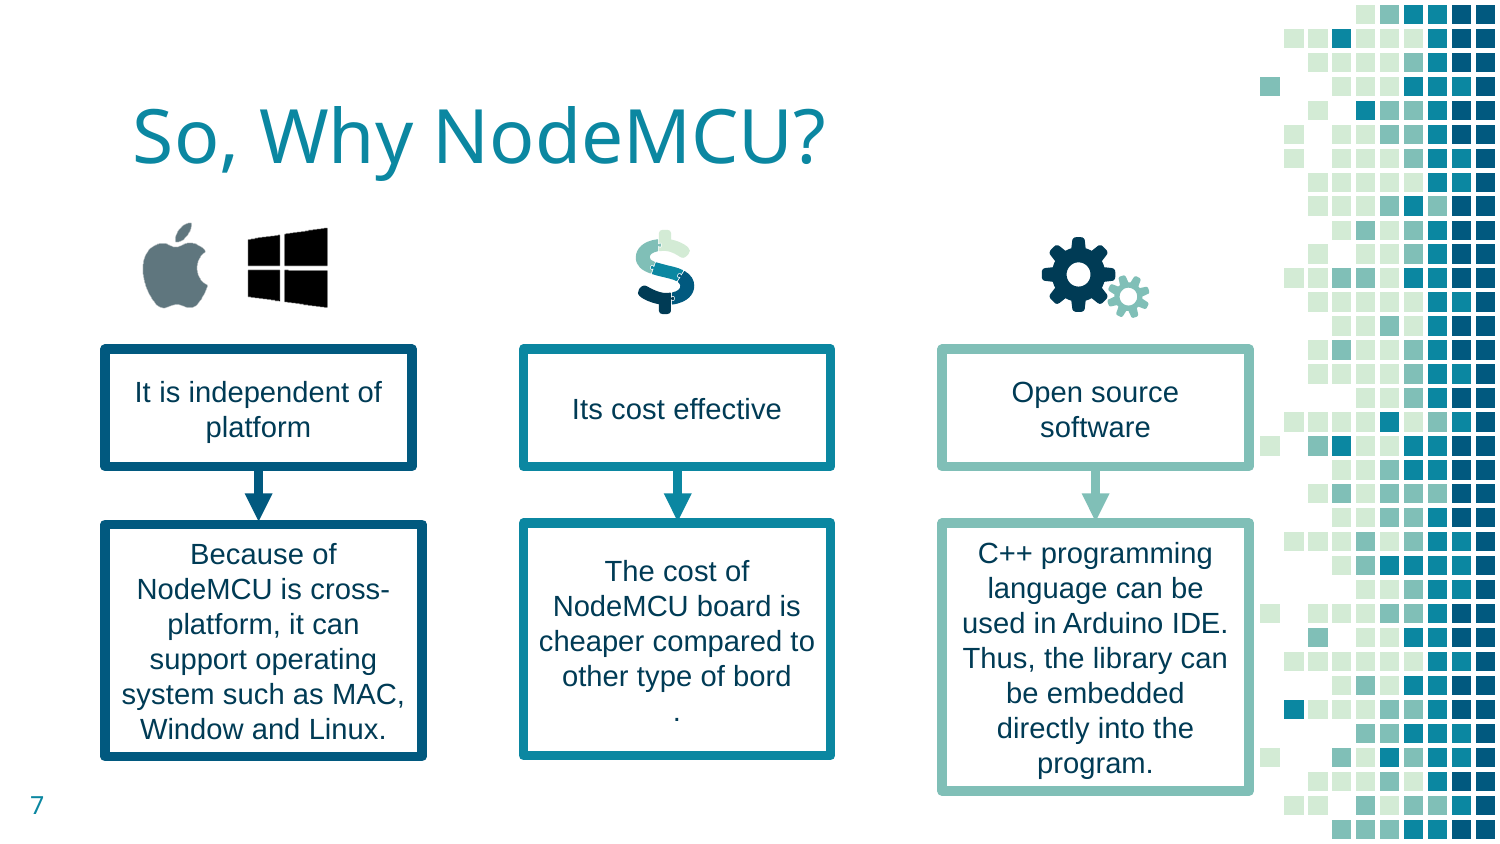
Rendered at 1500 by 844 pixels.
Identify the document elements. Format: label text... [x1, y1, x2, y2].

text_box Open source software [940, 347, 1251, 468]
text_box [635, 229, 695, 315]
text_box The cost of NodeMCU board is cheaper compared to other type of bord . [521, 521, 833, 758]
title So, Why NodeMCU? [117, 52, 1227, 194]
slide_number 7 [15, 774, 105, 839]
picture [105, 203, 352, 332]
text_box C++ programming language can be used in Arduino IDE. Thus, the library can be embedded directly into the program. [940, 521, 1251, 793]
text_box Because of NodeMCU is cross-platform, it can support operating system such as MAC, Window and Linux. [103, 522, 424, 759]
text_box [1041, 236, 1150, 319]
text_box Its cost effective [521, 347, 833, 468]
text_box It is independent of platform [103, 347, 414, 468]
